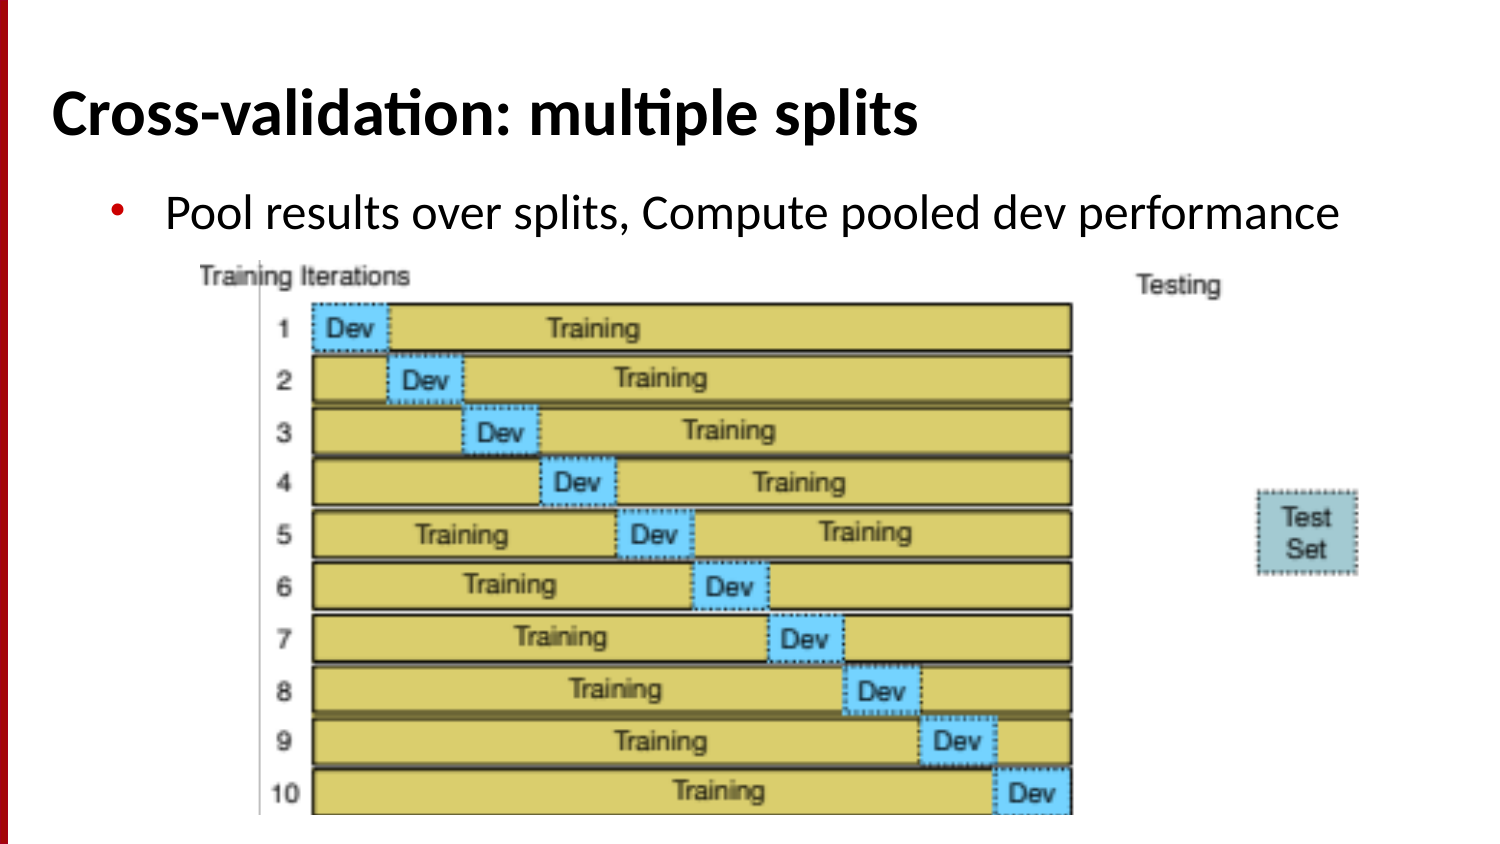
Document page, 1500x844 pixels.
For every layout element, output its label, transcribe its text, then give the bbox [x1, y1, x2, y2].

picture [199, 259, 1360, 815]
list Pool results over splits, Compute pooled dev performance [75, 171, 1475, 469]
title Cross-validation: multiple splits [37, 34, 1500, 157]
